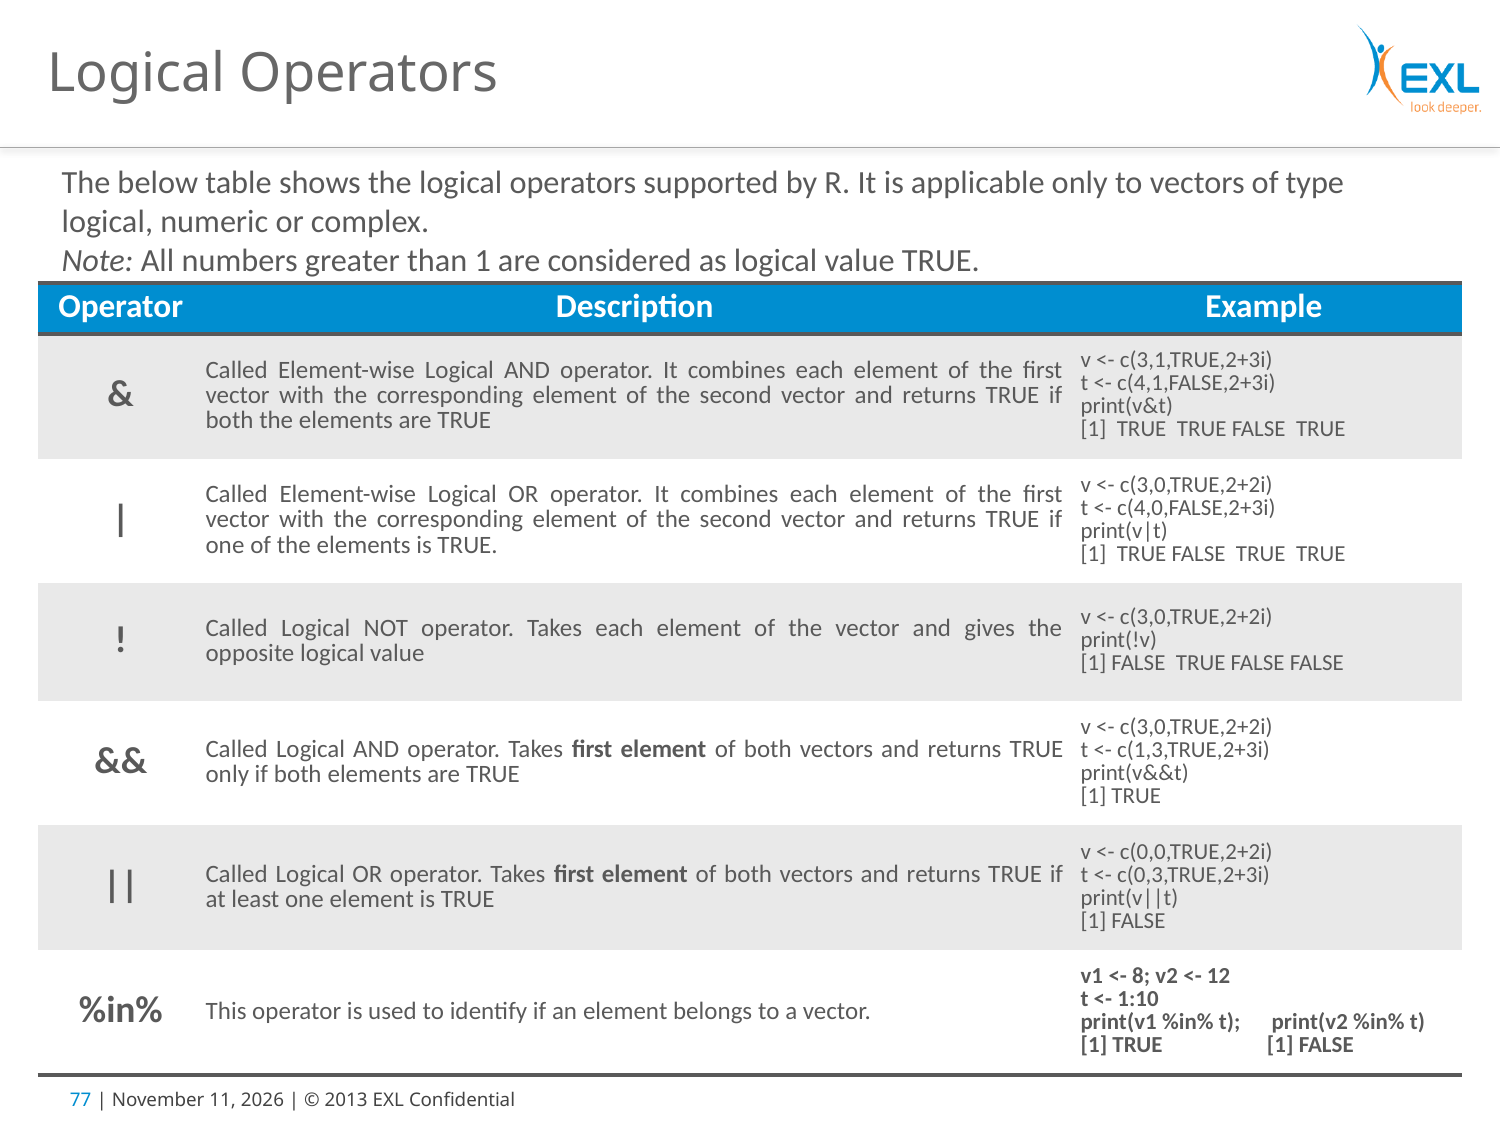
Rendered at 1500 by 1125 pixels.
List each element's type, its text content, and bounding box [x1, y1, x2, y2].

table_header Description [204, 285, 1066, 332]
text_box The below table shows the logical operators supported by R. It is applicable only to vectors of type logical, numeric or complex. Note: All numbers greater than 1 are considered as logical value TRUE. [46, 154, 1449, 281]
table_cell | [38, 459, 204, 583]
picture [1432, 19, 1488, 121]
table_cell Called Element-wise Logical AND operator. It combines each element of the first vector with the corresponding element of the second vector and returns TRUE if both the elements are TRUE [204, 336, 1066, 459]
table_cell Called Logical OR operator. Takes first element of both vectors and returns TRUE if at least one element is TRUE [204, 825, 1066, 950]
title Logical Operators [32, 0, 1432, 147]
table_cell Called Logical NOT operator. Takes each element of the vector and gives the opposite logical value [204, 583, 1066, 701]
table_cell || [38, 825, 204, 950]
table_cell v <- c(3,1,TRUE,2+3i) t <- c(4,1,FALSE,2+3i) print(v&t) [1] TRUE TRUE FALSE TRUE [1066, 336, 1462, 459]
table_cell Called Element-wise Logical OR operator. It combines each element of the first vector with the corresponding element of the second vector and returns TRUE if one of the elements is TRUE. [204, 459, 1066, 583]
table_cell & [38, 336, 204, 459]
table_header Operator [38, 285, 204, 332]
table_cell v <- c(3,0,TRUE,2+2i) t <- c(1,3,TRUE,2+3i) print(v&&t) [1] TRUE [1066, 701, 1462, 825]
table_cell && [38, 701, 204, 825]
table_header Example [1066, 285, 1462, 332]
table_cell %in% [38, 950, 204, 1073]
table_cell ! [38, 583, 204, 701]
table_cell Called Logical AND operator. Takes first element of both vectors and returns TRUE only if both elements are TRUE [204, 701, 1066, 825]
picture [1432, 70, 1438, 86]
table_cell This operator is used to identify if an element belongs to a vector. [204, 950, 1066, 1073]
table_cell v1 <- 8; v2 <- 12 t <- 1:10 print(v1 %in% t); print(v2 %in% t) [1] TRUE [1] FALSE [1066, 950, 1462, 1073]
table_cell v <- c(3,0,TRUE,2+2i) t <- c(4,0,FALSE,2+3i) print(v|t) [1] TRUE FALSE TRUE TRUE [1066, 459, 1462, 583]
table_cell v <- c(0,0,TRUE,2+2i) t <- c(0,3,TRUE,2+3i) print(v||t) [1] FALSE [1066, 825, 1462, 950]
table_cell v <- c(3,0,TRUE,2+2i) print(!v) [1] FALSE TRUE FALSE FALSE [1066, 583, 1462, 701]
